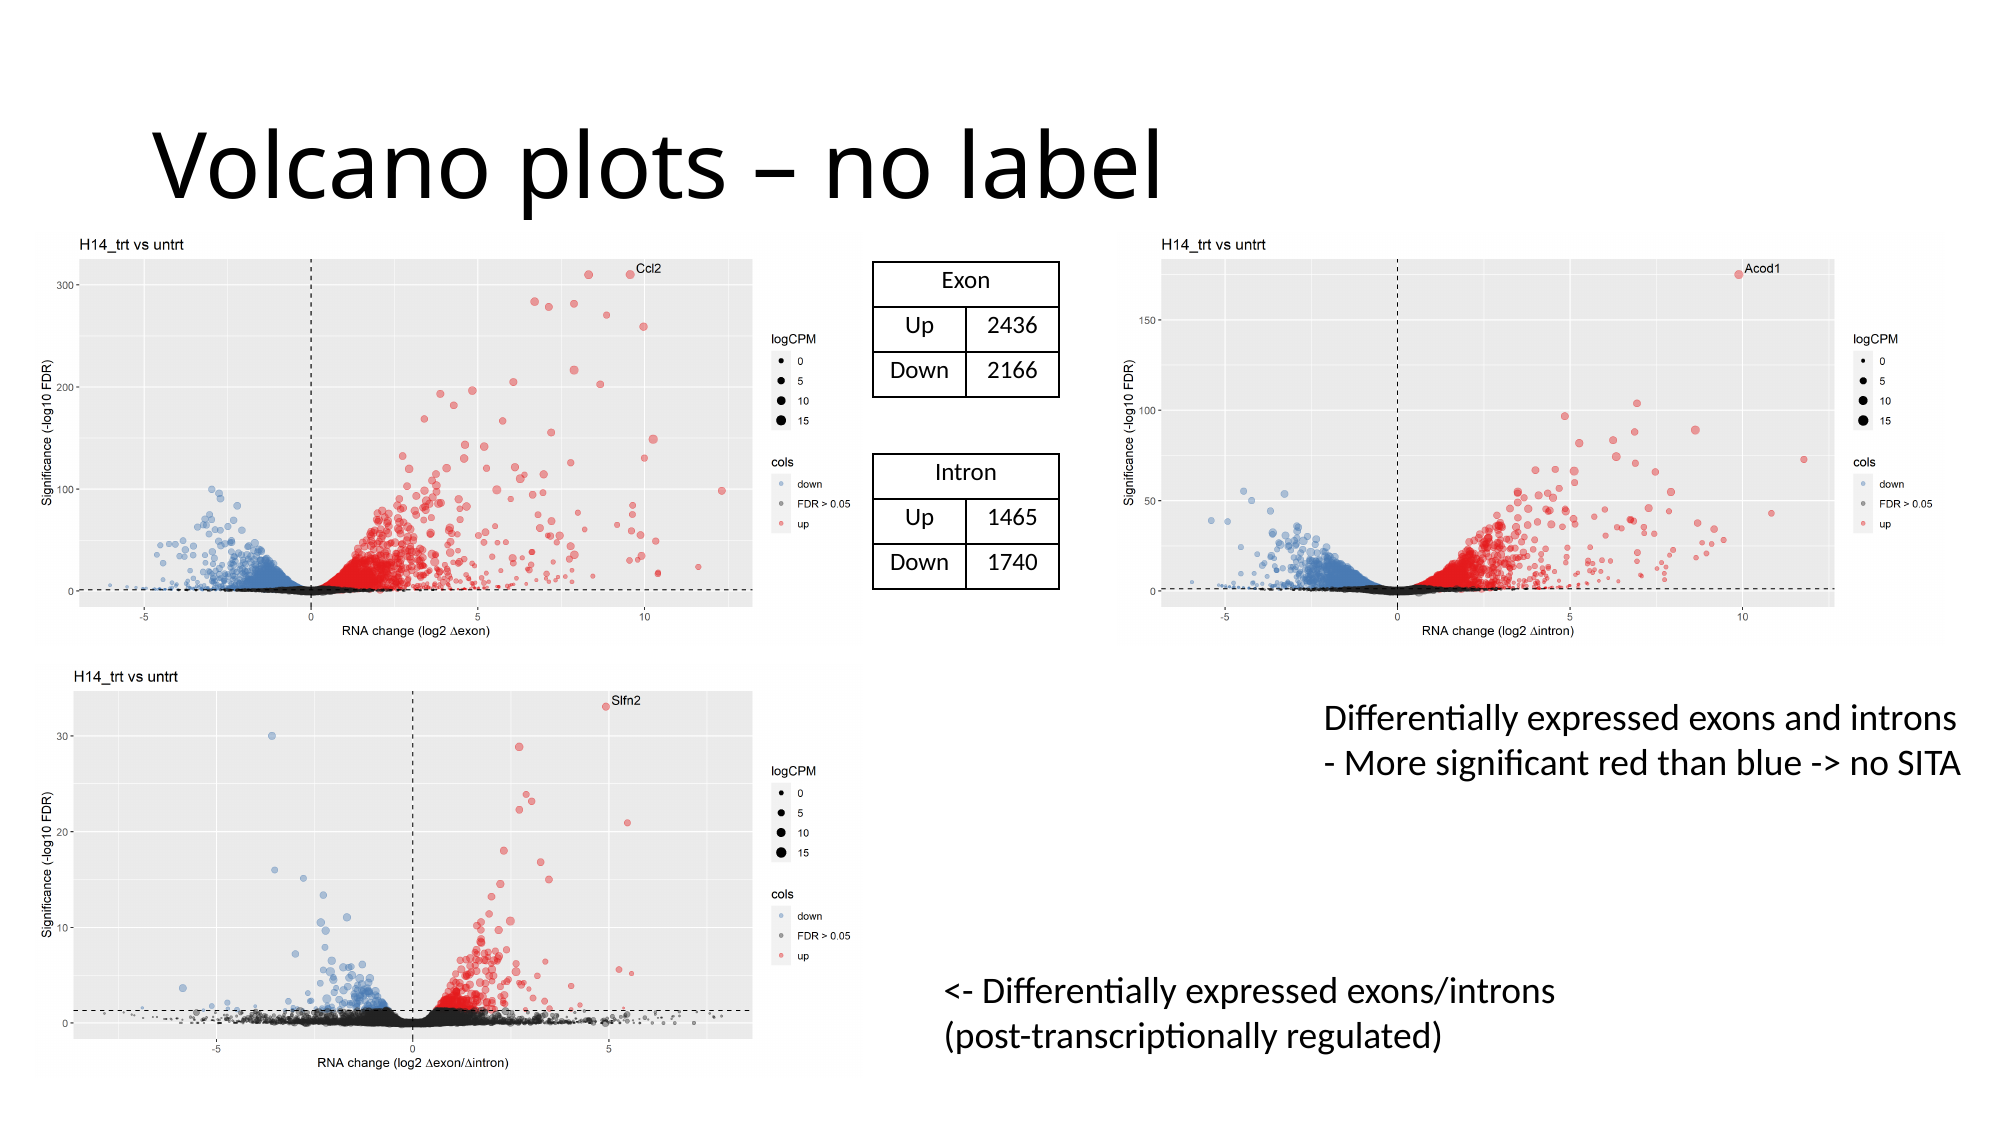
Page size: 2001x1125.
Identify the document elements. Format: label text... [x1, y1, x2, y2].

table_header Intron [874, 455, 1058, 498]
title Volcano plots – no label [137, 59, 1863, 278]
table_cell 1740 [967, 545, 1058, 588]
text_box <- Differentially expressed exons/introns (post-transcriptionally regulated) [928, 958, 1629, 1064]
picture [35, 232, 863, 646]
table_cell 2166 [967, 353, 1058, 396]
table_cell 2436 [967, 308, 1058, 351]
text_box Differentially expressed exons and introns - More significant red than blue -> no SITA [1309, 685, 1984, 791]
table_header Exon [874, 263, 1058, 306]
table_cell Down [874, 353, 965, 396]
picture [35, 664, 863, 1078]
table_cell Up [874, 308, 965, 351]
table_cell Down [874, 545, 965, 588]
table_cell Up [874, 500, 965, 543]
picture [1117, 232, 1945, 646]
table_cell 1465 [967, 500, 1058, 543]
